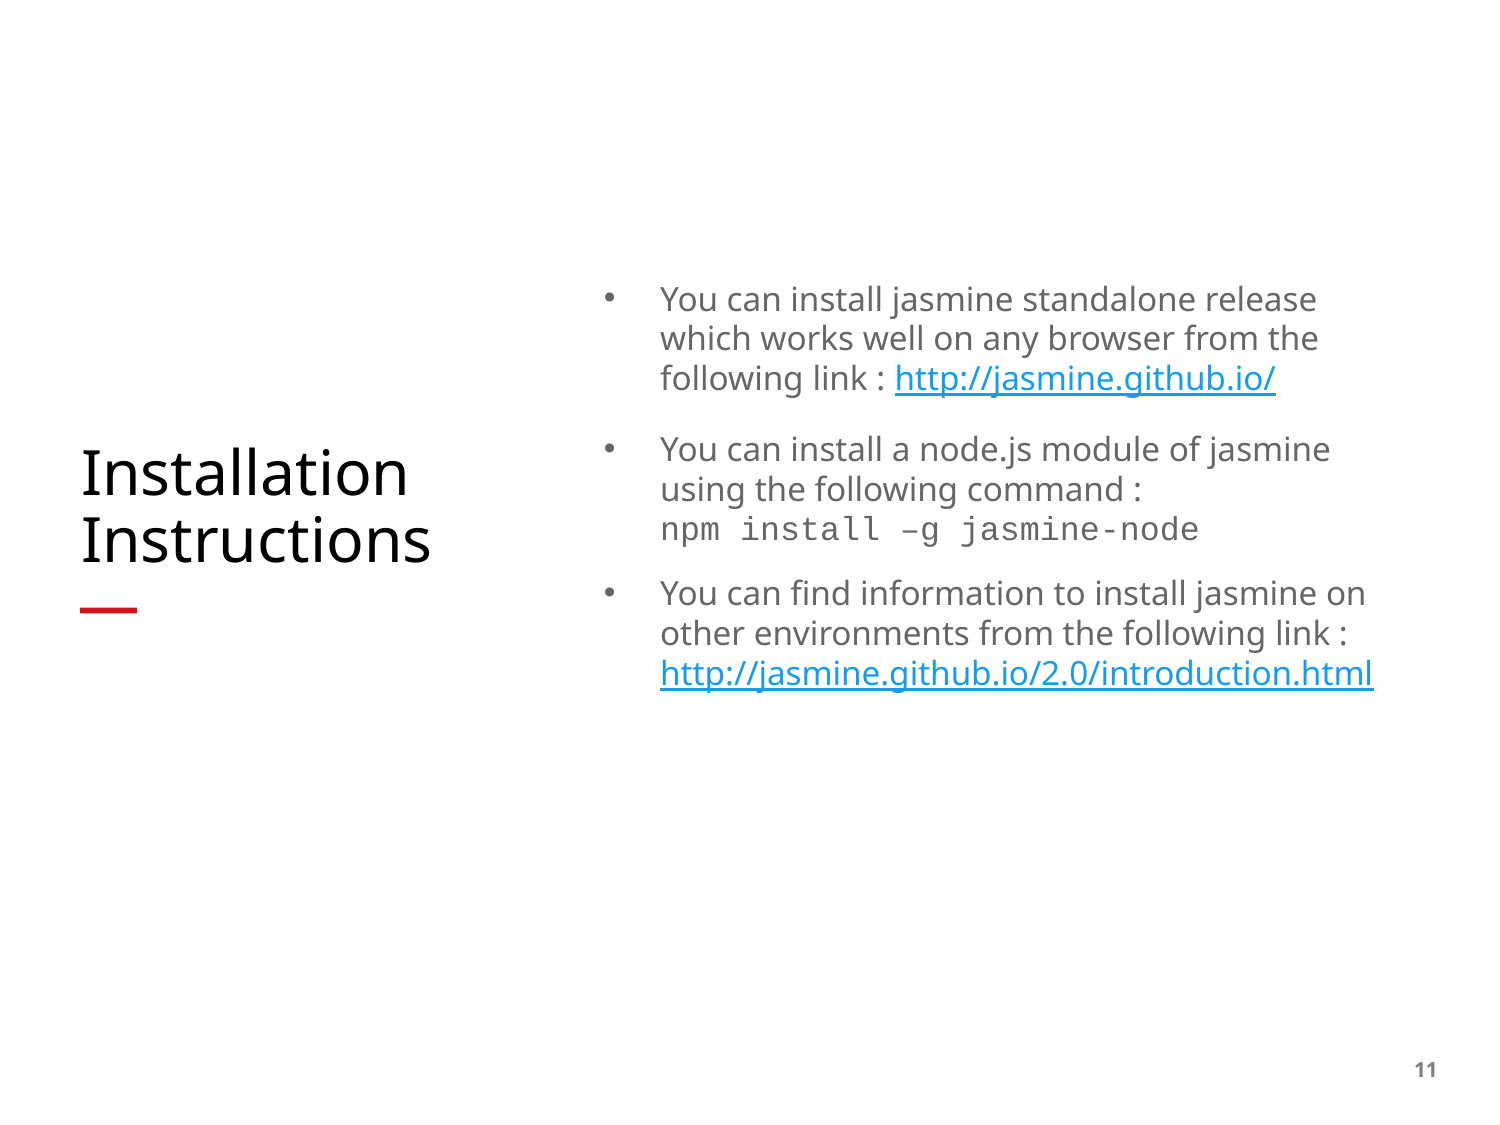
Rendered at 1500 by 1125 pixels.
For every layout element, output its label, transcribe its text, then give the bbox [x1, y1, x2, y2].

title Installation Instructions [81, 431, 532, 584]
list You can install jasmine standalone release which works well on any browser from the following link : http://jasmine.github.io/ You can install a node.js module of jasmine using the following command : npm install –g jasmine-node You can find information to install jasmine on other environments from the following link : http://jasmine.github.io/2.0/introduction.html [589, 270, 1417, 700]
